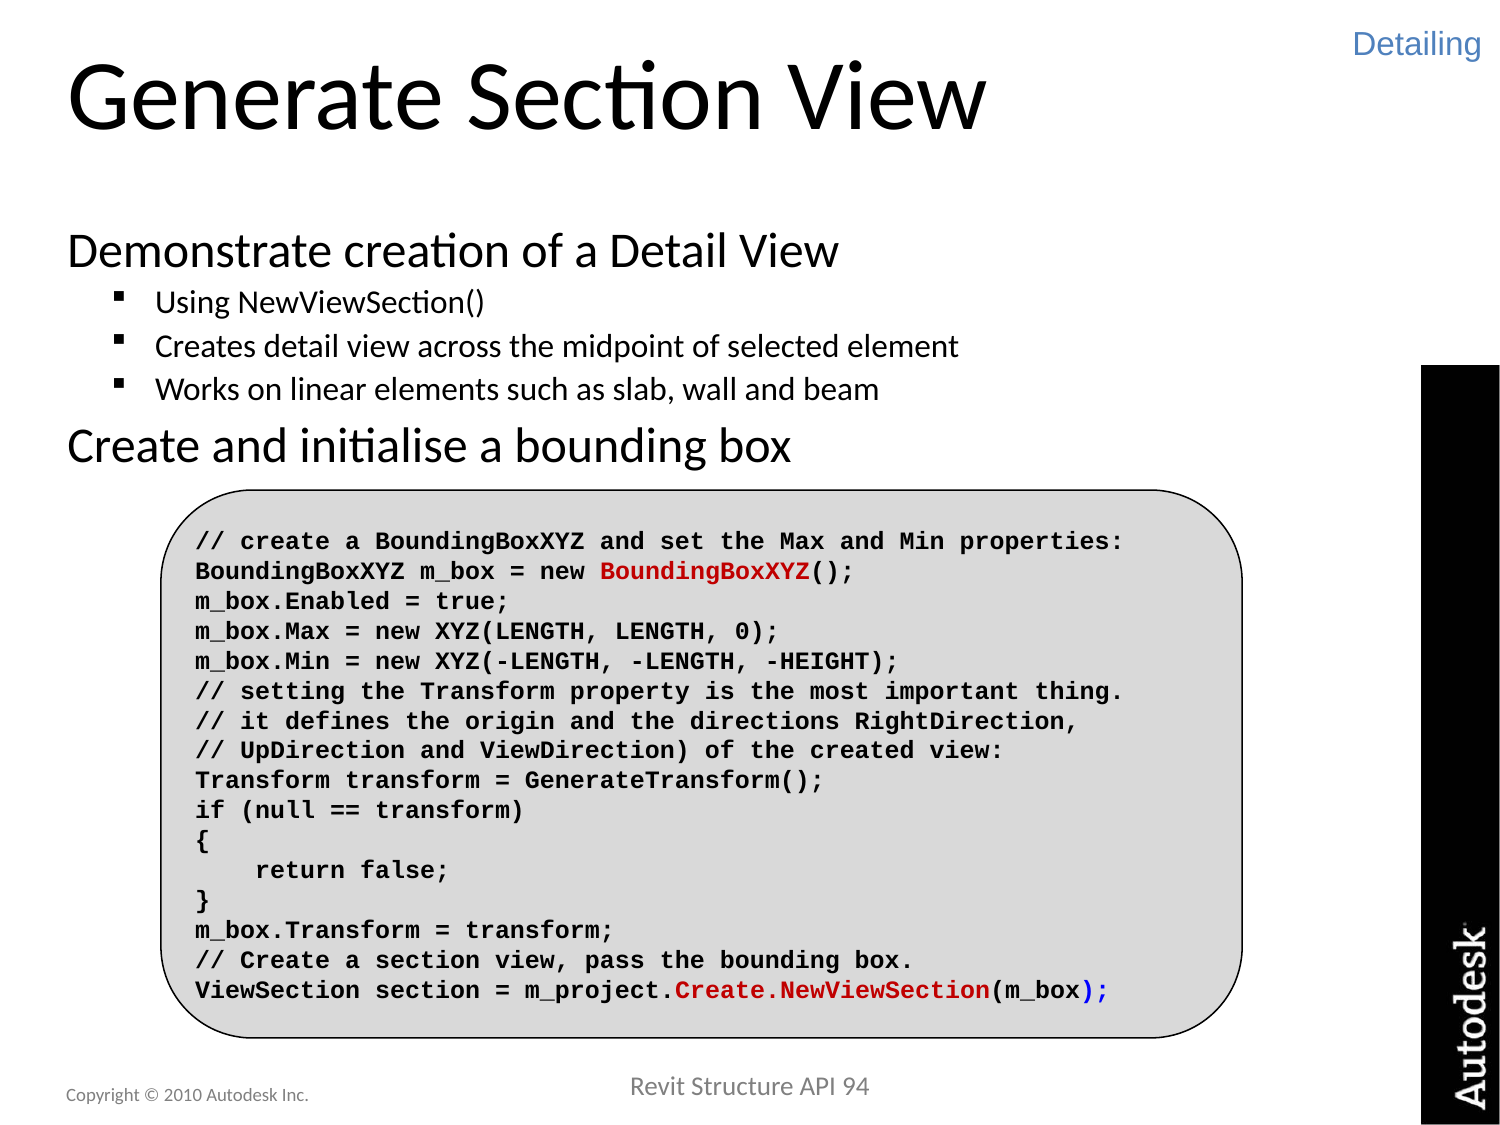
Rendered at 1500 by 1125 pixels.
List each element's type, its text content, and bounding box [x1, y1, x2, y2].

text_box // create a BoundingBoxXYZ and set the Max and Min properties: BoundingBoxXYZ m_box = new BoundingBoxXYZ(); m_box.Enabled = true; m_box.Max = new XYZ(LENGTH, LENGTH, 0); m_box.Min = new XYZ(-LENGTH, -LENGTH, -HEIGHT); // setting the Transform property is the most important thing. // it defines the origin and the directions RightDirection, // UpDirection and ViewDirection) of the created view: Transform transform = GenerateTransform(); if (null == transform) { return false; } m_box.Transform = transform; // Create a section view, pass the bounding box. ViewSection section = m_project.Create.NewViewSection(m_box); [160, 490, 1243, 1038]
list Demonstrate creation of a Detail View Using NewViewSection() Creates detail view across the midpoint of selected element Works on linear elements such as slab, wall and beam Create and initialise a bounding box [52, 209, 1388, 493]
title Generate Section View [52, 22, 1500, 210]
picture [1420, 365, 1500, 1125]
text_box Detailing [1151, 22, 1483, 63]
